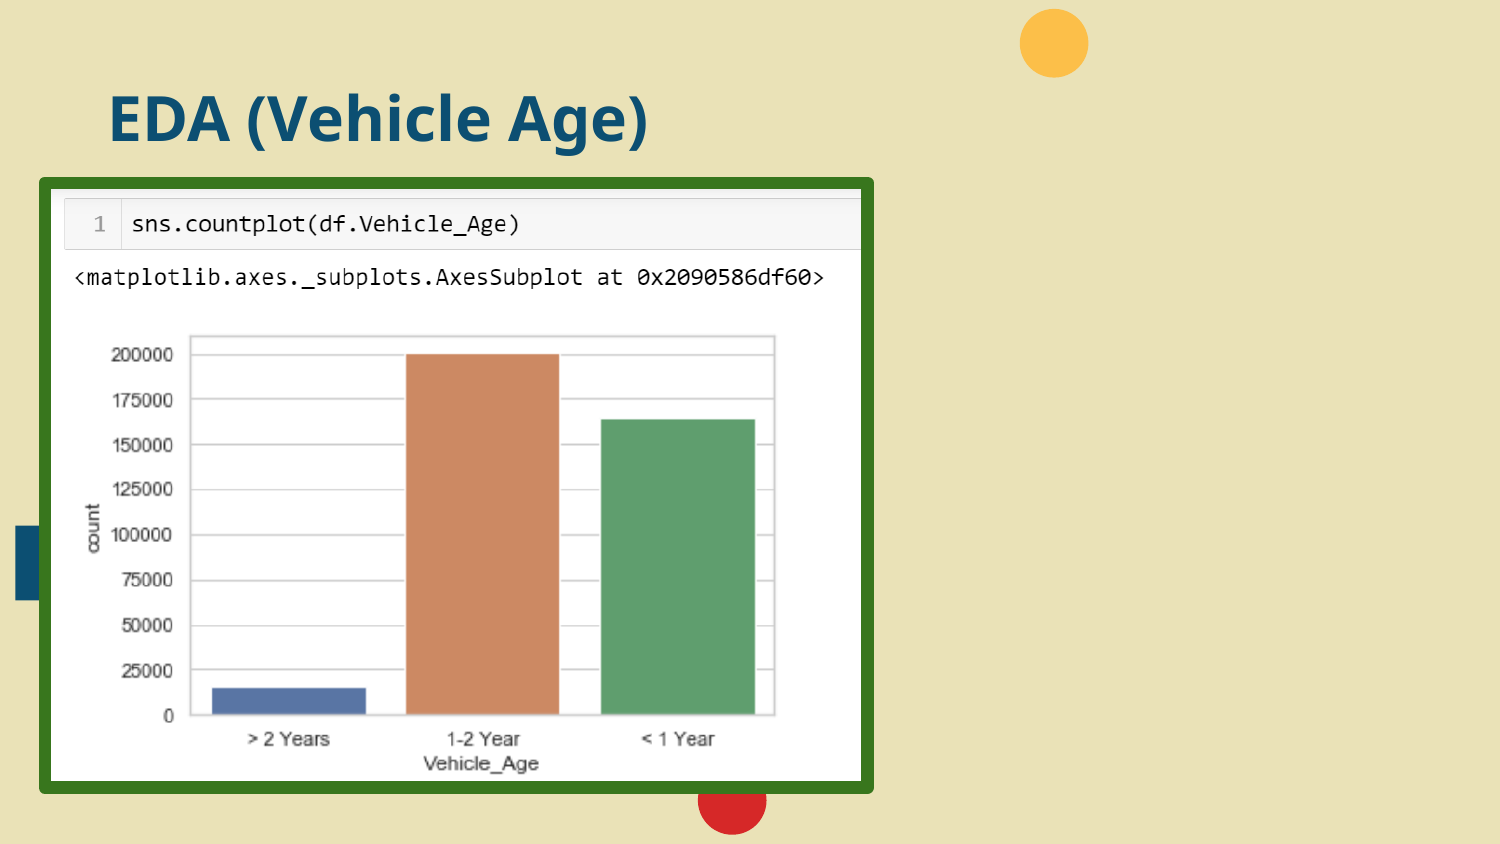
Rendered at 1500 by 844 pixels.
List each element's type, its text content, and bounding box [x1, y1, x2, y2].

title EDA (Vehicle Age) [92, 63, 1358, 158]
picture [50, 188, 862, 782]
